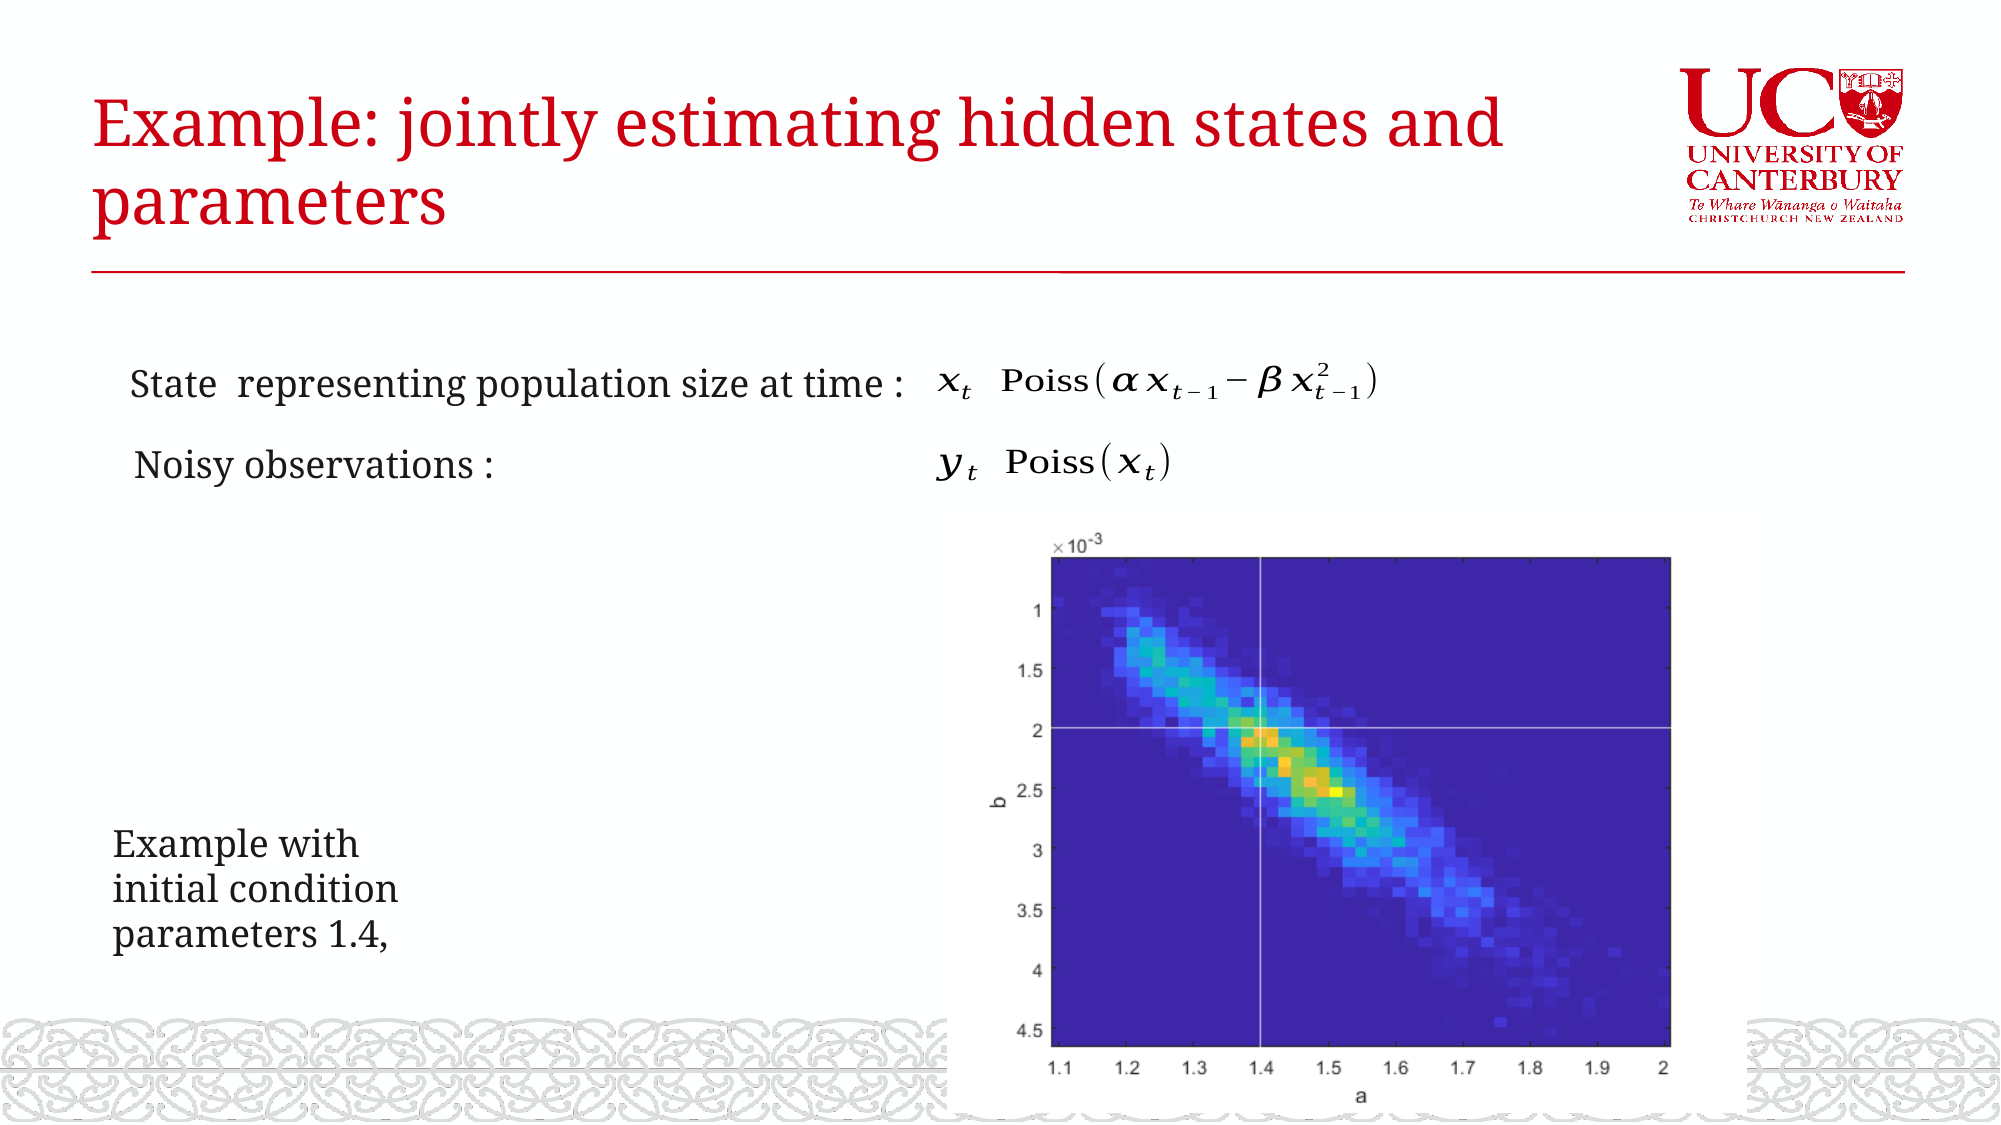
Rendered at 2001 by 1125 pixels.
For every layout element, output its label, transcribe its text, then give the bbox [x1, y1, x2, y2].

title Example: jointly estimating hidden states and parameters [92, 53, 1631, 238]
picture [947, 513, 1747, 1113]
picture [1636, 27, 1947, 262]
